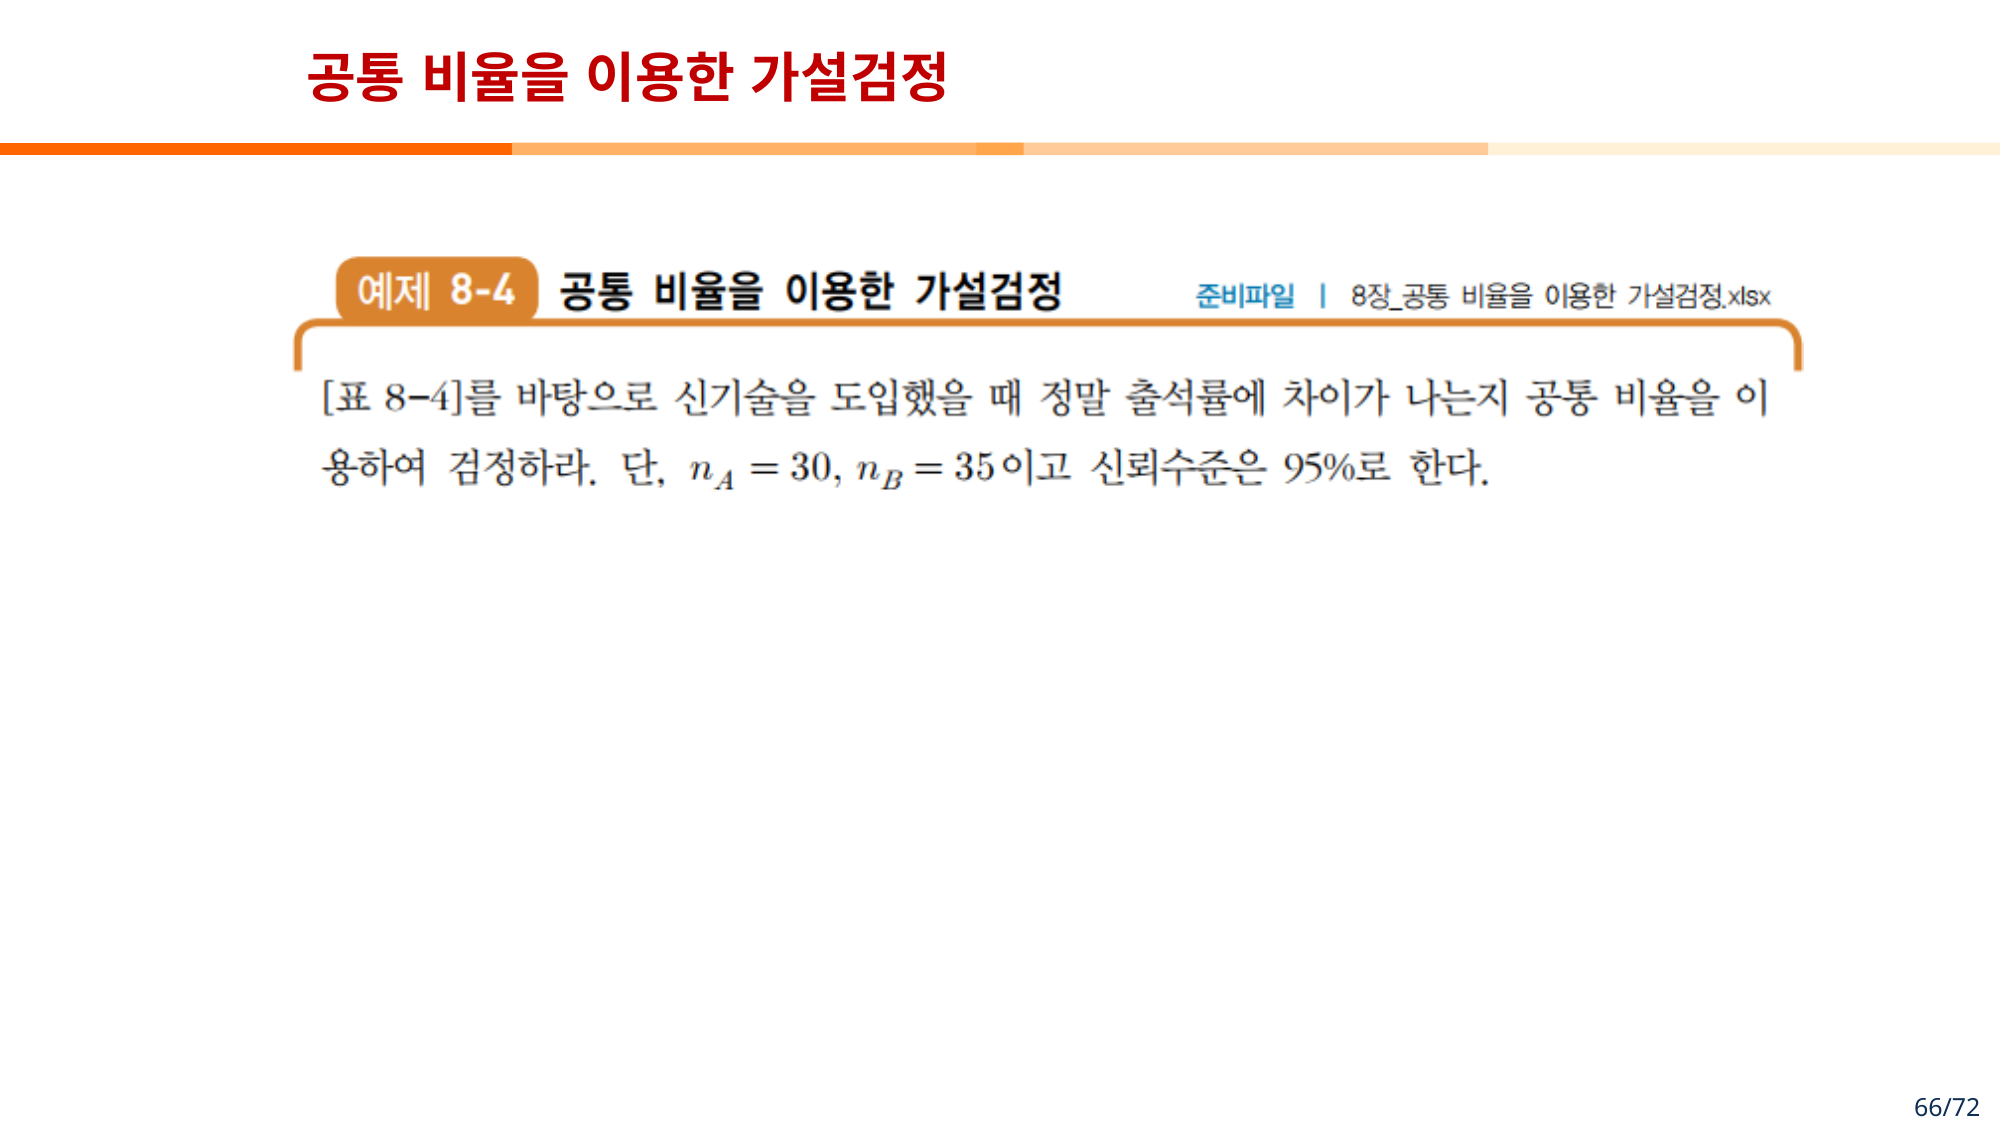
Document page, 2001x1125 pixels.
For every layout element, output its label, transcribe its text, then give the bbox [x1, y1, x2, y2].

title 공통 비율을 이용한 가설검정 [291, 31, 1674, 122]
picture [290, 255, 1805, 492]
